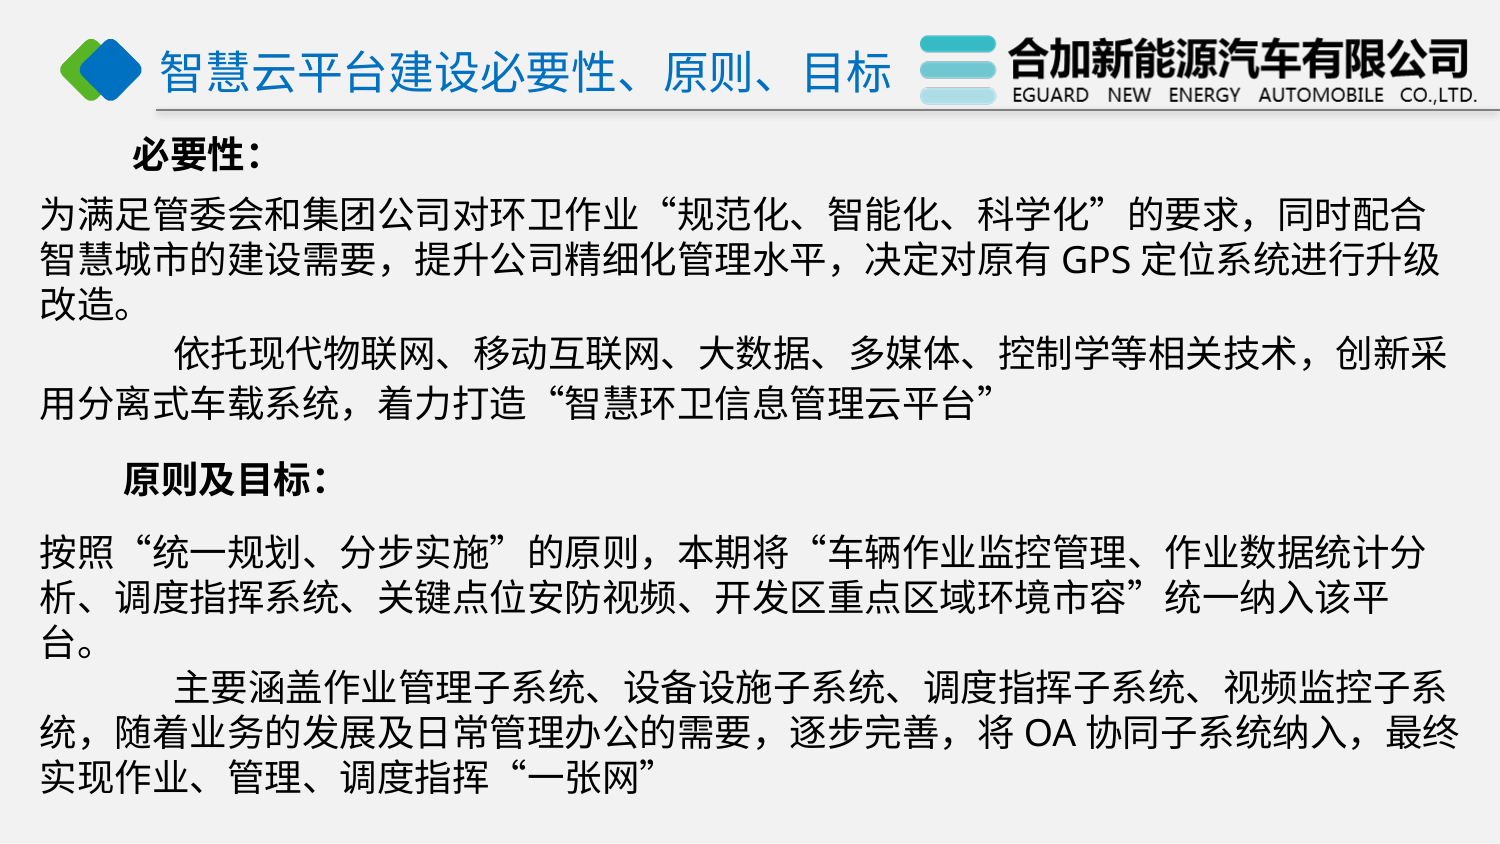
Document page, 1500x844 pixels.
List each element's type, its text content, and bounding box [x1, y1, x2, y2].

text_box 必要性： [105, 123, 273, 183]
text_box 原则及目标： [105, 448, 368, 509]
text_box 为满足管委会和集团公司对环卫作业“规范化、智能化、科学化”的要求，同时配合智慧城市的建设需要，提升公司精细化管理水平，决定对原有GPS定位系统进行升级改造。 依托现代物联网、移动互联网、大数据、多媒体、控制学等相关技术，创新采用分离式车载系统，着力打造“智慧环卫信息管理云平台” [24, 183, 1476, 433]
picture [920, 20, 1500, 121]
text_box 按照“统一规划、分步实施”的原则，本期将“车辆作业监控管理、作业数据统计分析、调度指挥系统、关键点位安防视频、开发区重点区域环境市容”统一纳入该平台。 主要涵盖作业管理子系统、设备设施子系统、调度指挥子系统、视频监控子系统，随着业务的发展及日常管理办公的需要，逐步完善，将OA协同子系统纳入，最终实现作业、管理、调度指挥“一张网” [24, 521, 1476, 806]
title 智慧云平台建设必要性、原则、目标 [148, 43, 1117, 99]
